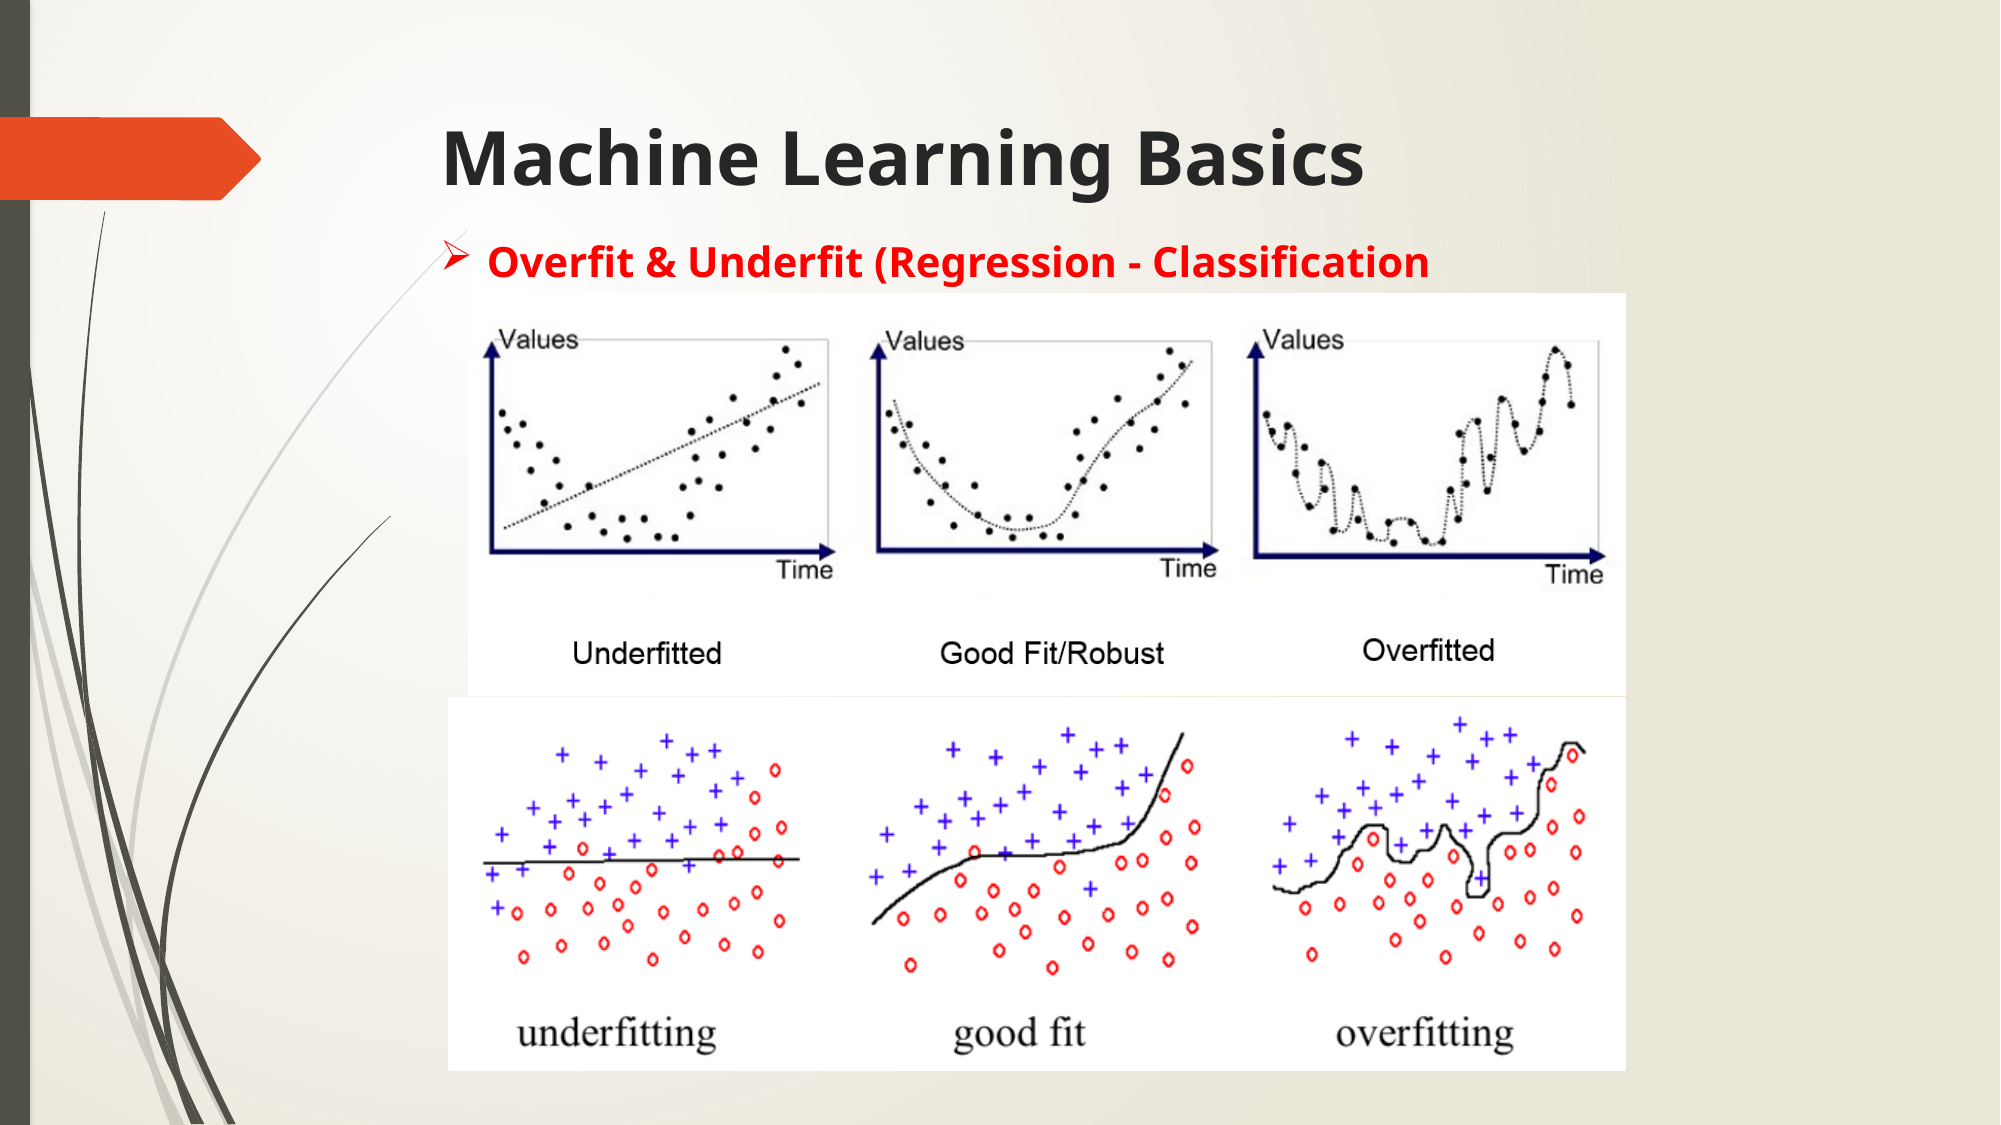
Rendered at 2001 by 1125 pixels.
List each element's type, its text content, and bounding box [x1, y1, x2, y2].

picture [447, 293, 1626, 1072]
title Machine Learning Basics [425, 102, 1888, 313]
text_box Overfit & Underfit (Regression - Classification Generalization [425, 228, 1669, 343]
